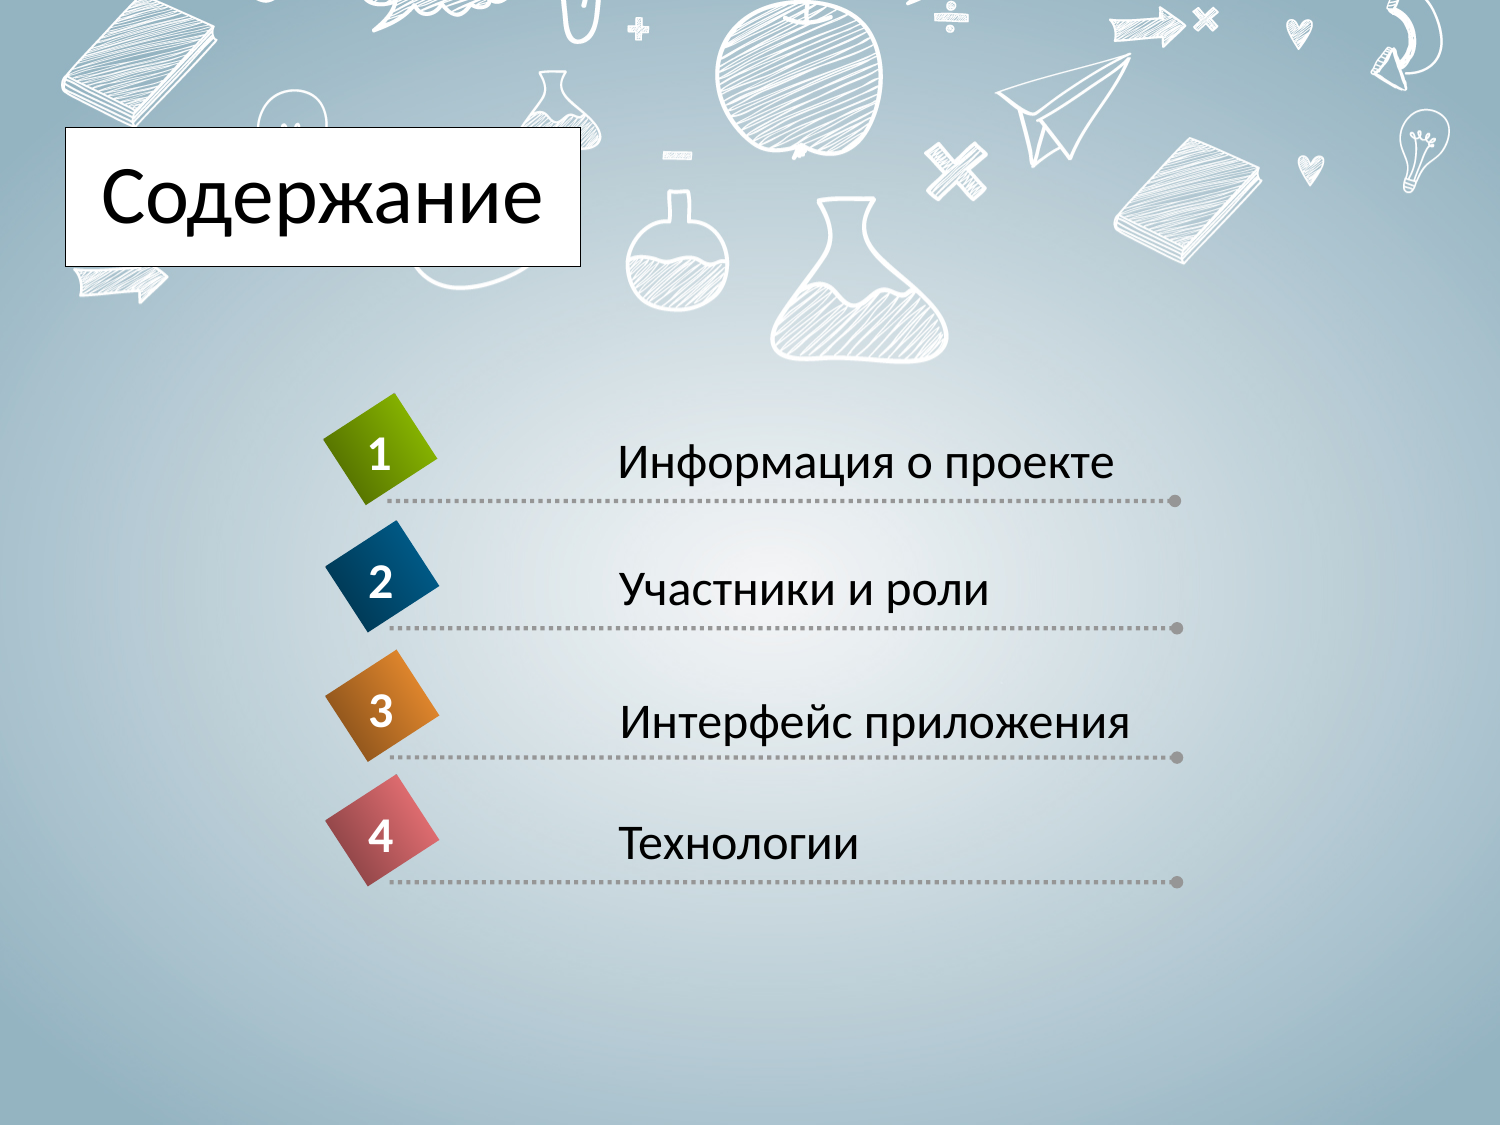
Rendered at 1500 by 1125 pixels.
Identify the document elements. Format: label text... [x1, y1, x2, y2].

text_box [339, 791, 1177, 883]
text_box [339, 666, 1177, 758]
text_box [339, 537, 1177, 629]
picture [0, 0, 1500, 1125]
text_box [337, 409, 1175, 501]
title Содержание [65, 127, 581, 267]
